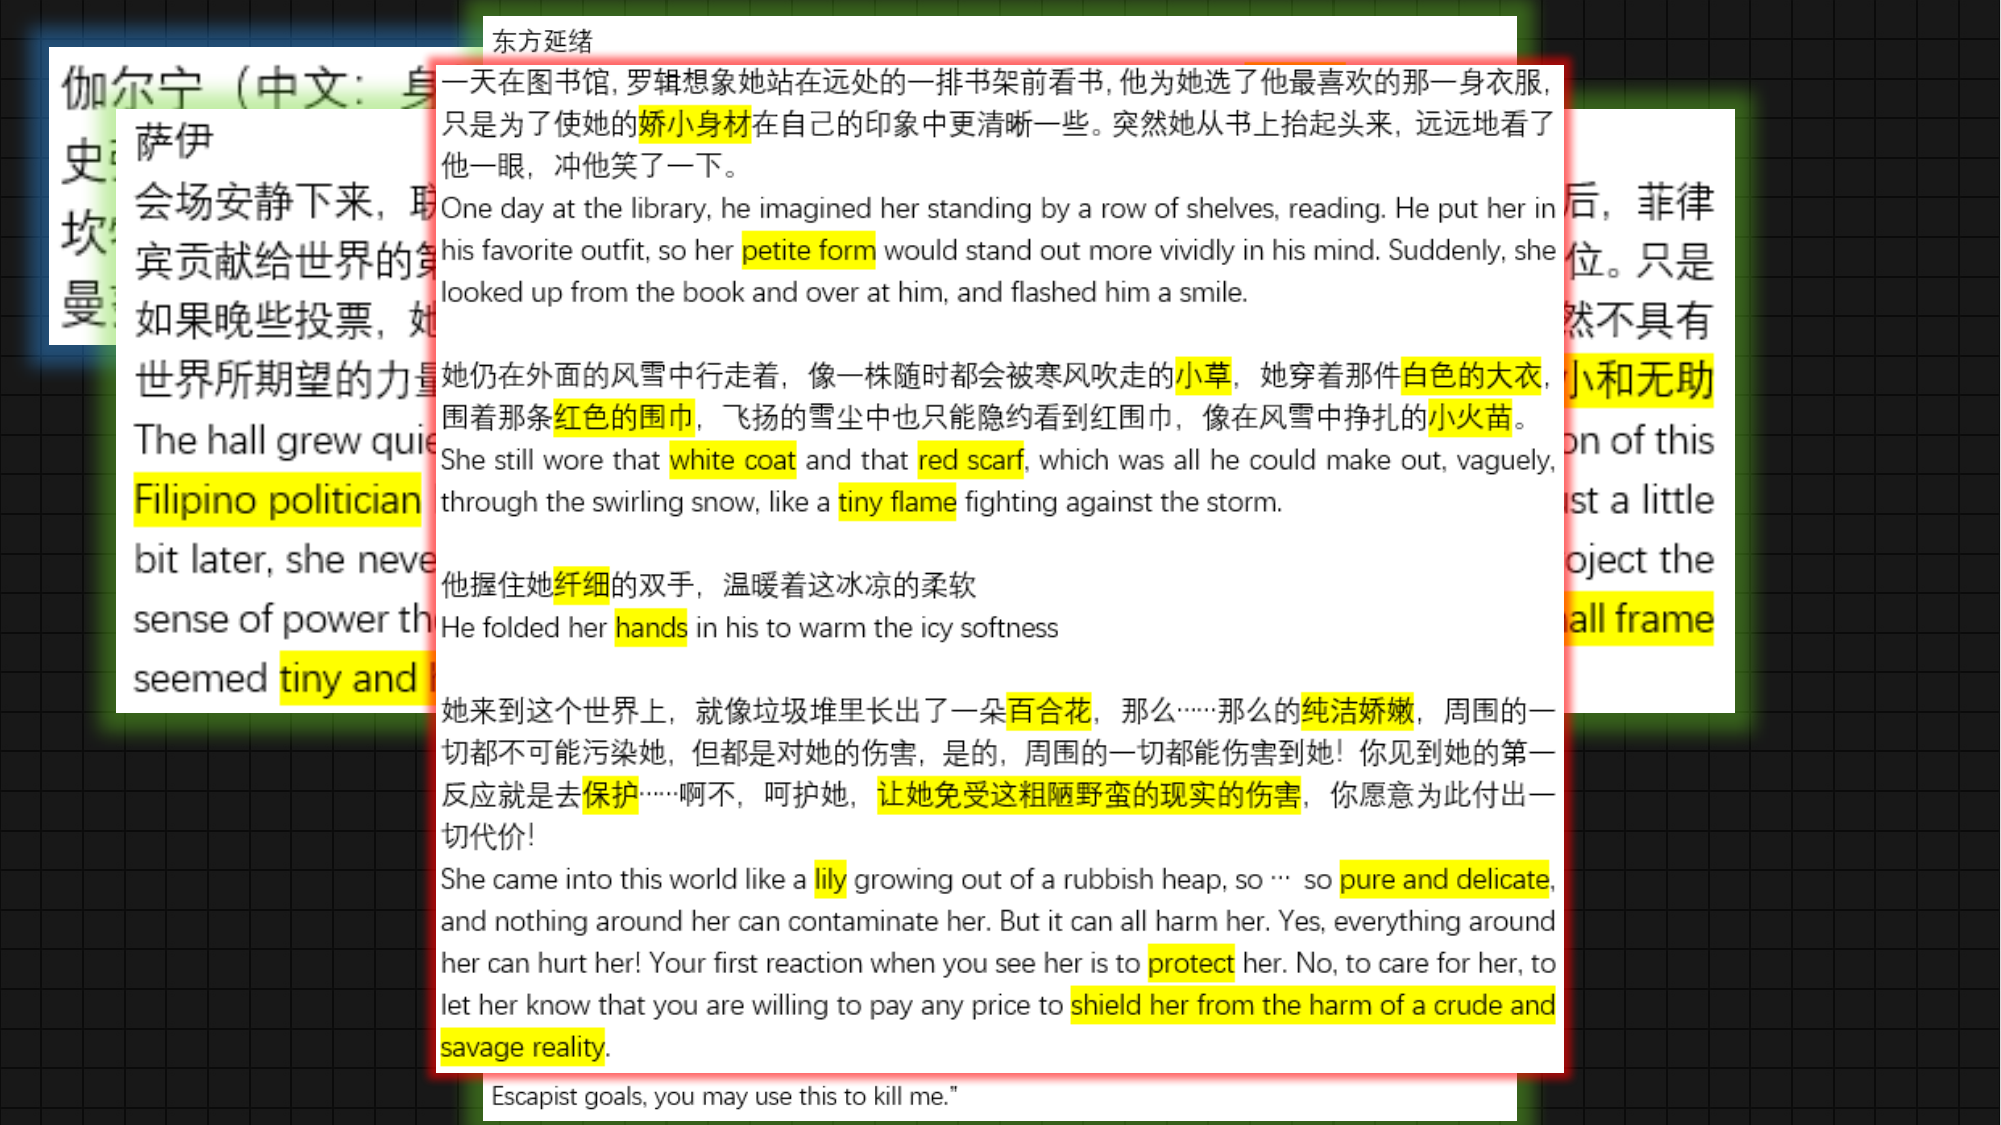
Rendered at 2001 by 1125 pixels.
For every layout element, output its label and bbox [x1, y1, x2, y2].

picture [49, 16, 1735, 1121]
